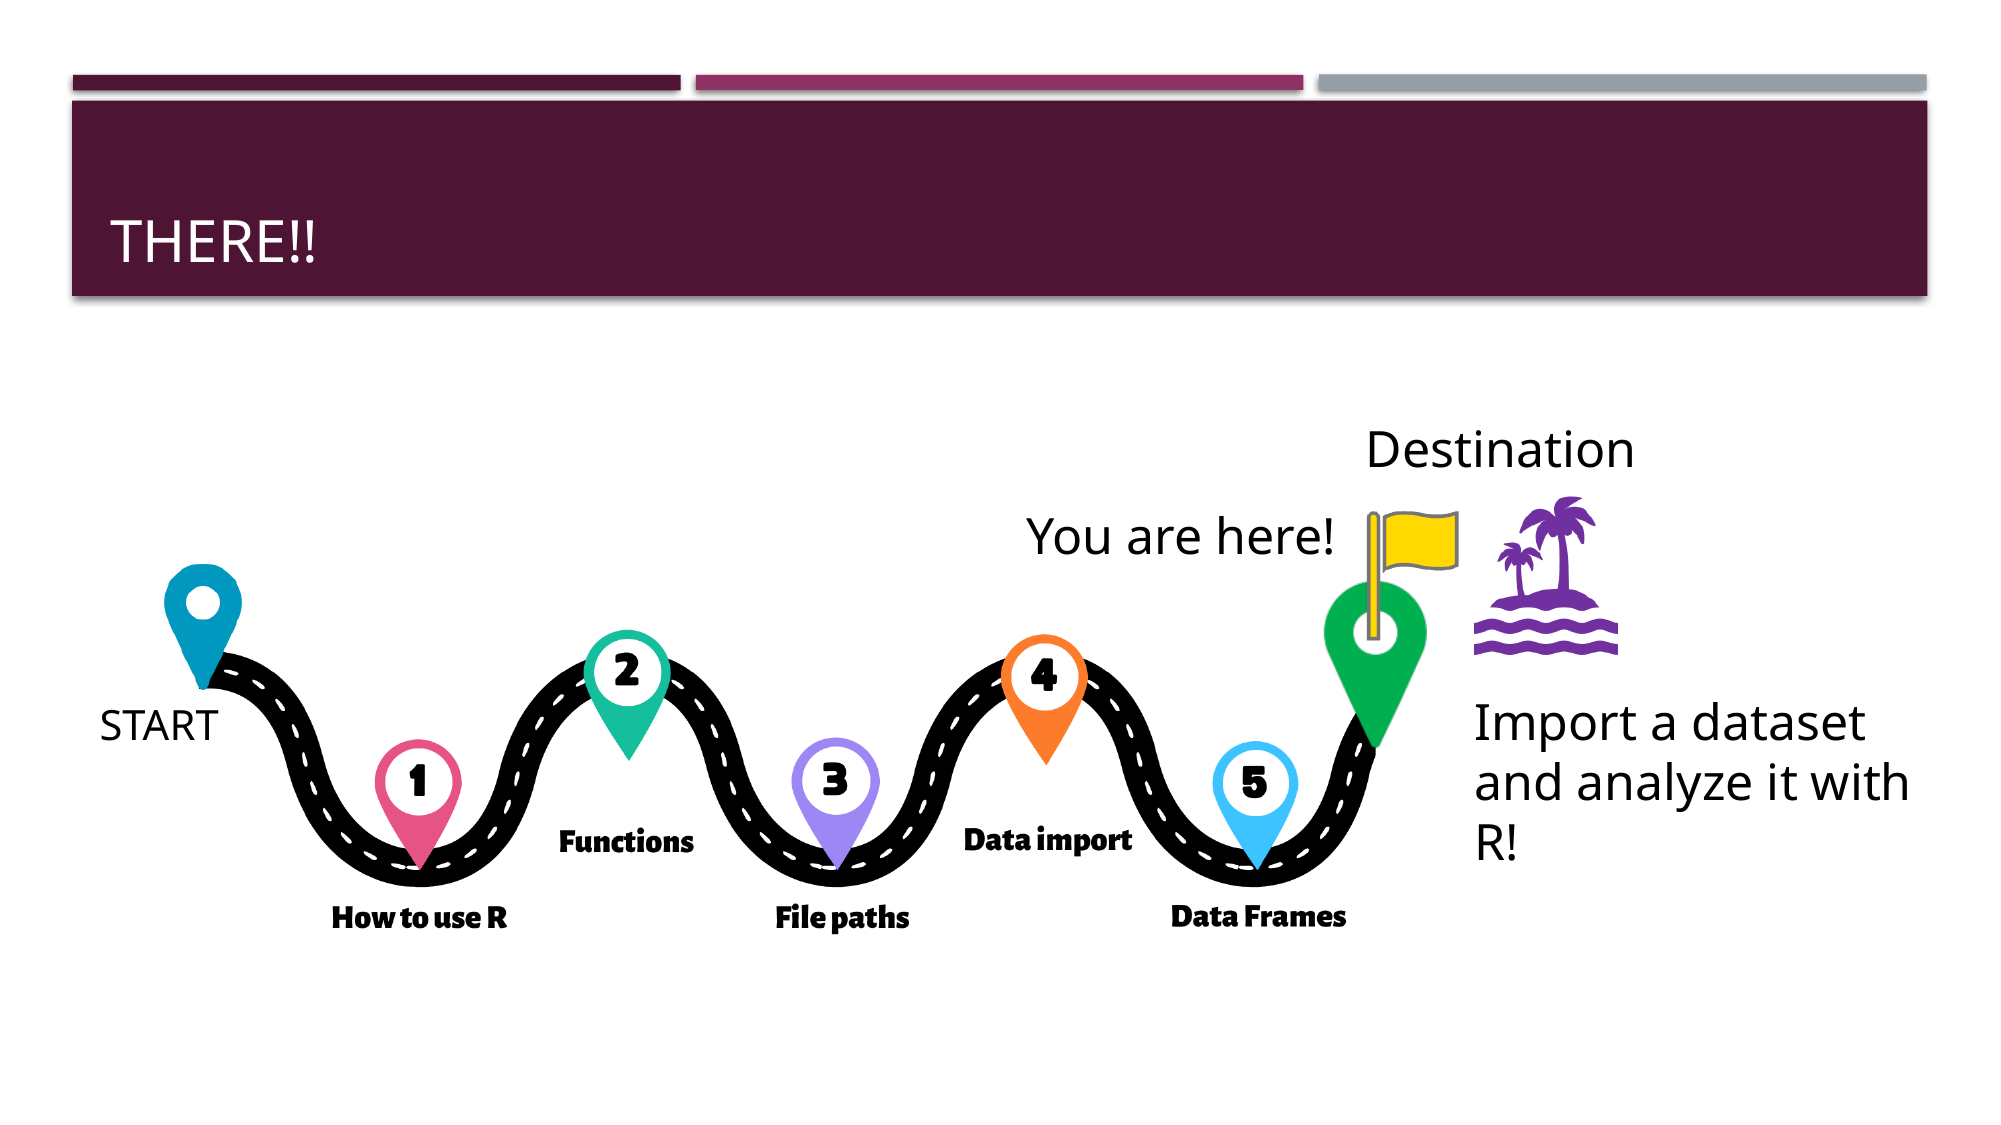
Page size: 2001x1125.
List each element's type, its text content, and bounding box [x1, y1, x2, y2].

text_box START [84, 691, 192, 757]
text_box Destination [1350, 409, 1670, 485]
text_box You are here! [1012, 496, 1378, 572]
picture [113, 488, 1633, 961]
text_box Import a dataset and analyze it with R! [1459, 683, 1940, 878]
title THERE!! [95, 115, 1905, 282]
